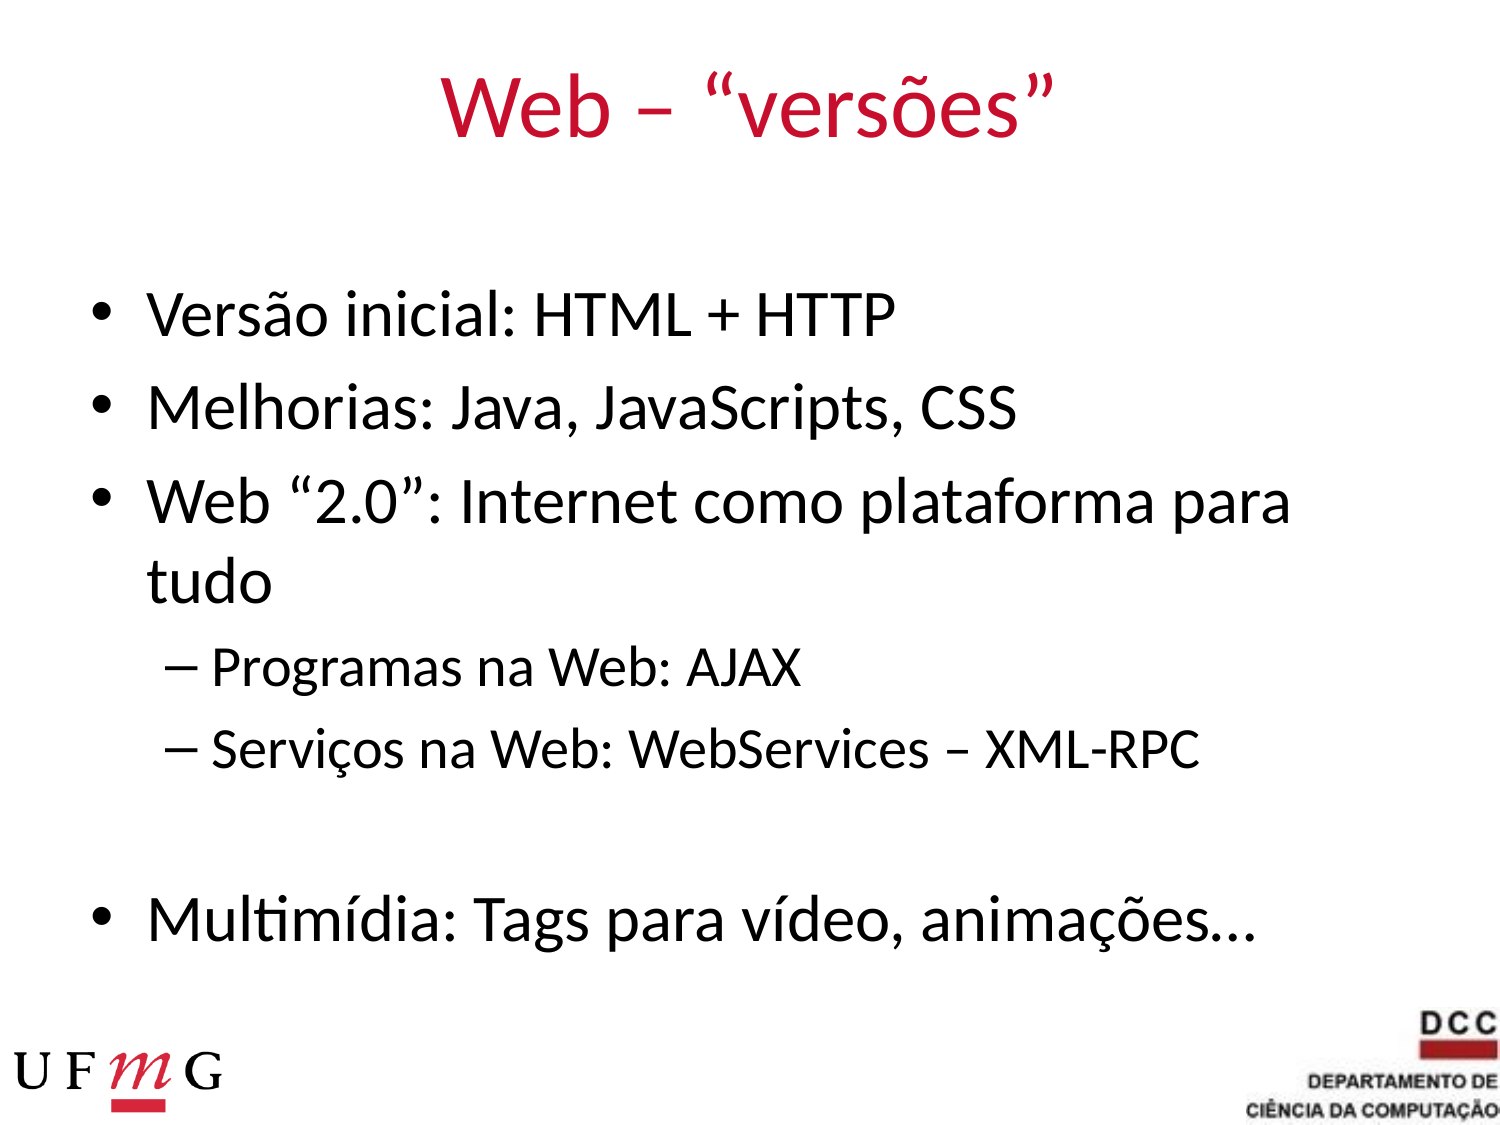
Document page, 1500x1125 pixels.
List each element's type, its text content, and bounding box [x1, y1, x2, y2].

picture [5, 1034, 231, 1123]
picture [1246, 1007, 1500, 1125]
list Versão inicial: HTML + HTTP Melhorias: Java, JavaScripts, CSS Web “2.0”: Internet como plataforma para tudo Programas na Web: AJAX Serviços na Web: WebServices – XML-RPC Multimídia: Tags para vídeo, animações… [75, 262, 1425, 1005]
title Web – “versões” [75, 7, 1425, 195]
